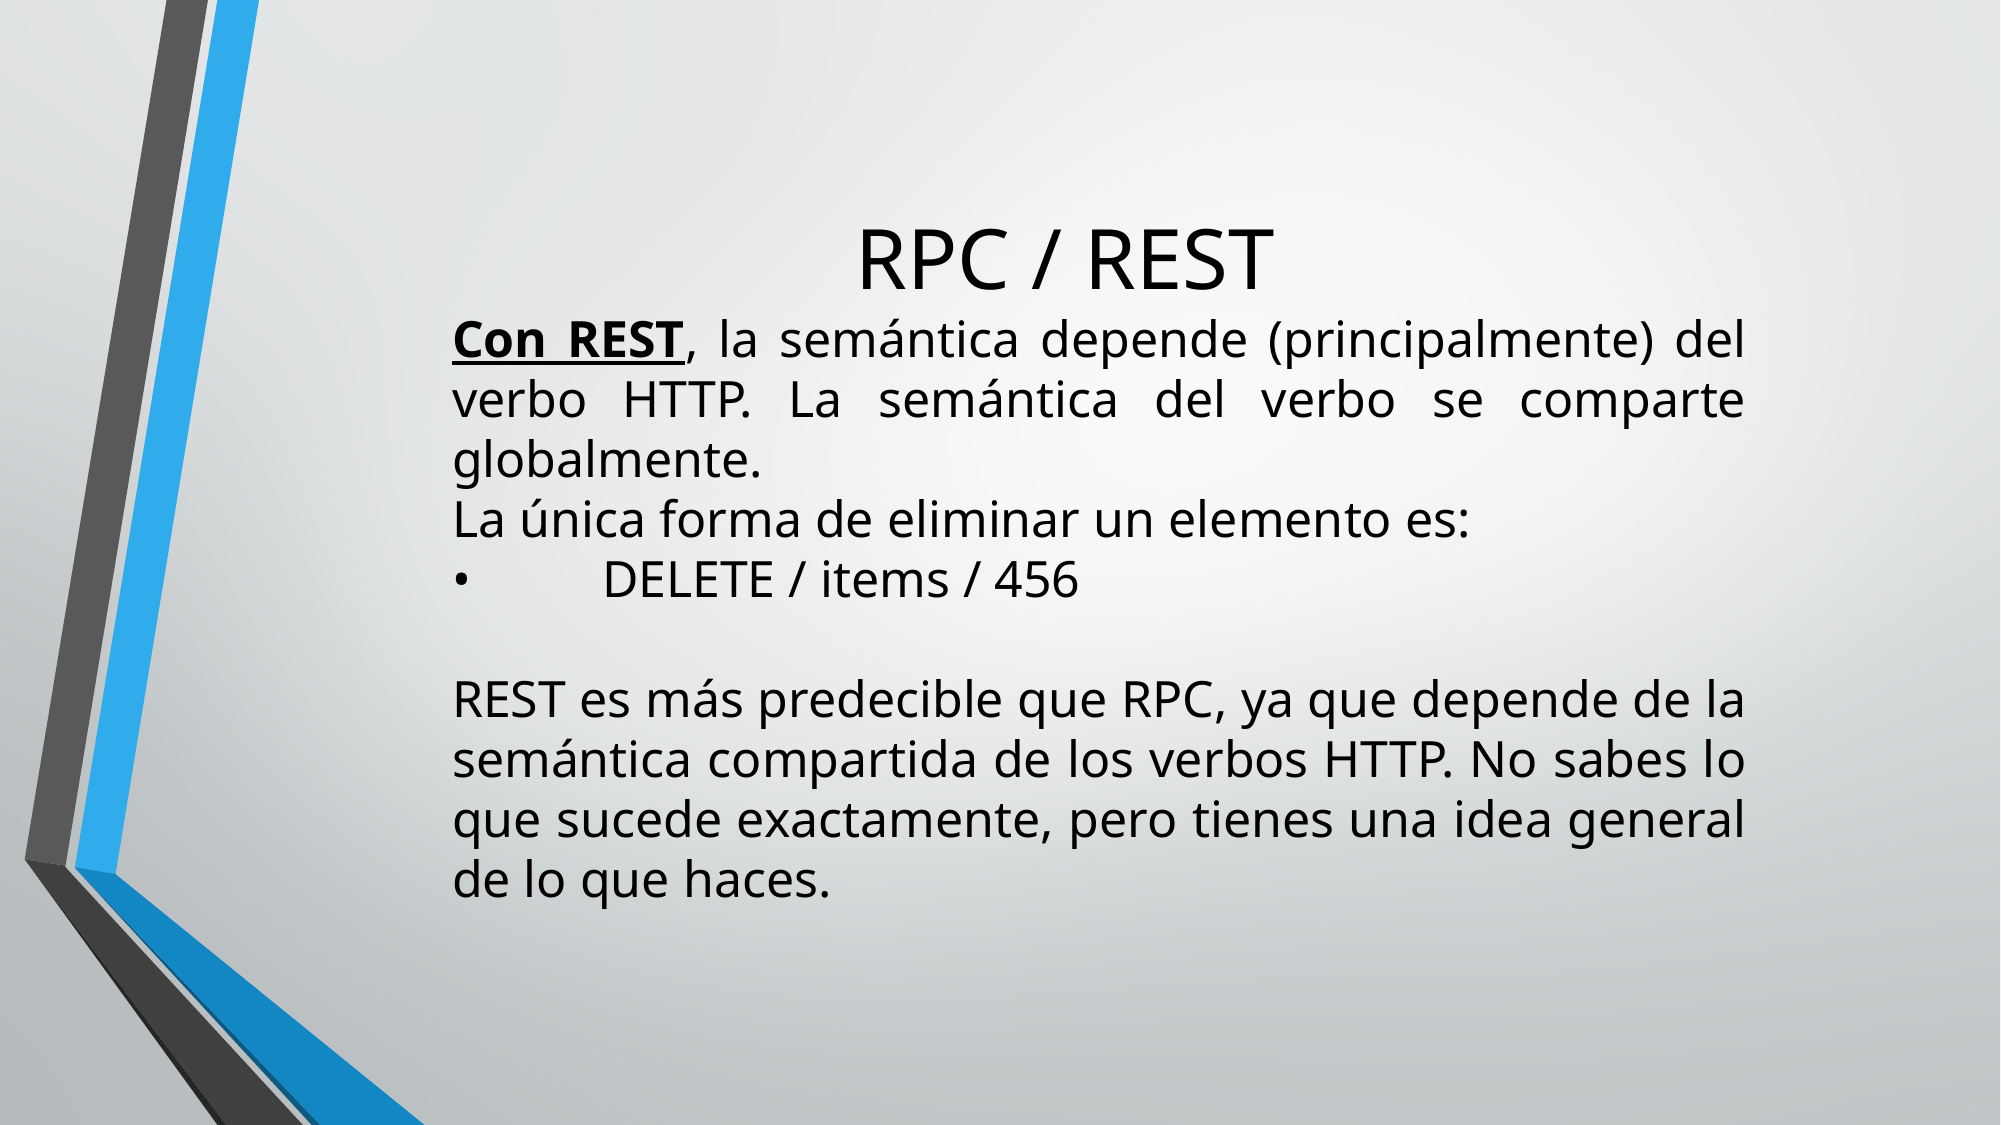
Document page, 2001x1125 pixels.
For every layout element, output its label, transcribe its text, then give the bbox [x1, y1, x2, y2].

title RPC / REST [243, 112, 1887, 400]
text_box Con REST, la semántica depende (principalmente) del verbo HTTP. La semántica del verbo se comparte globalmente. La única forma de eliminar un elemento es: • DELETE / items / 456 REST es más predecible que RPC, ya que depende de la semántica compartida de los verbos HTTP. No sabes lo que sucede exactamente, pero tienes una idea general de lo que haces. [437, 299, 1763, 915]
